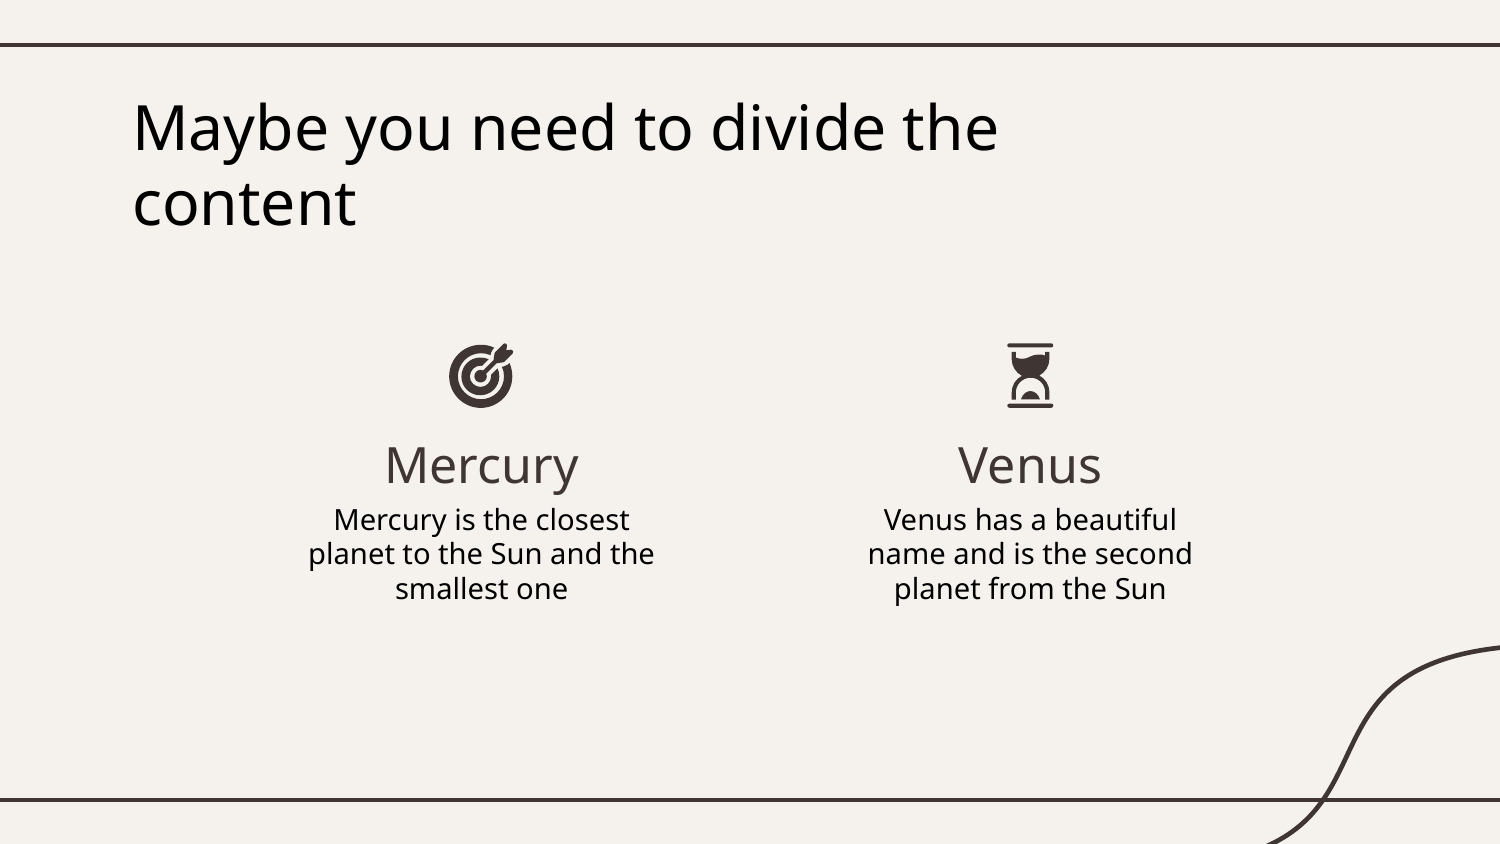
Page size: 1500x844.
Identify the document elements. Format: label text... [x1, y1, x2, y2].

subtitle Mercury [277, 418, 686, 485]
subtitle Mercury is the closest planet to the Sun and the smallest one [277, 485, 686, 634]
subtitle Venus [826, 418, 1235, 485]
title Maybe you need to divide the content [116, 72, 1155, 167]
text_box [448, 343, 515, 409]
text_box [1007, 343, 1054, 409]
subtitle Venus has a beautiful name and is the second planet from the Sun [826, 485, 1235, 634]
